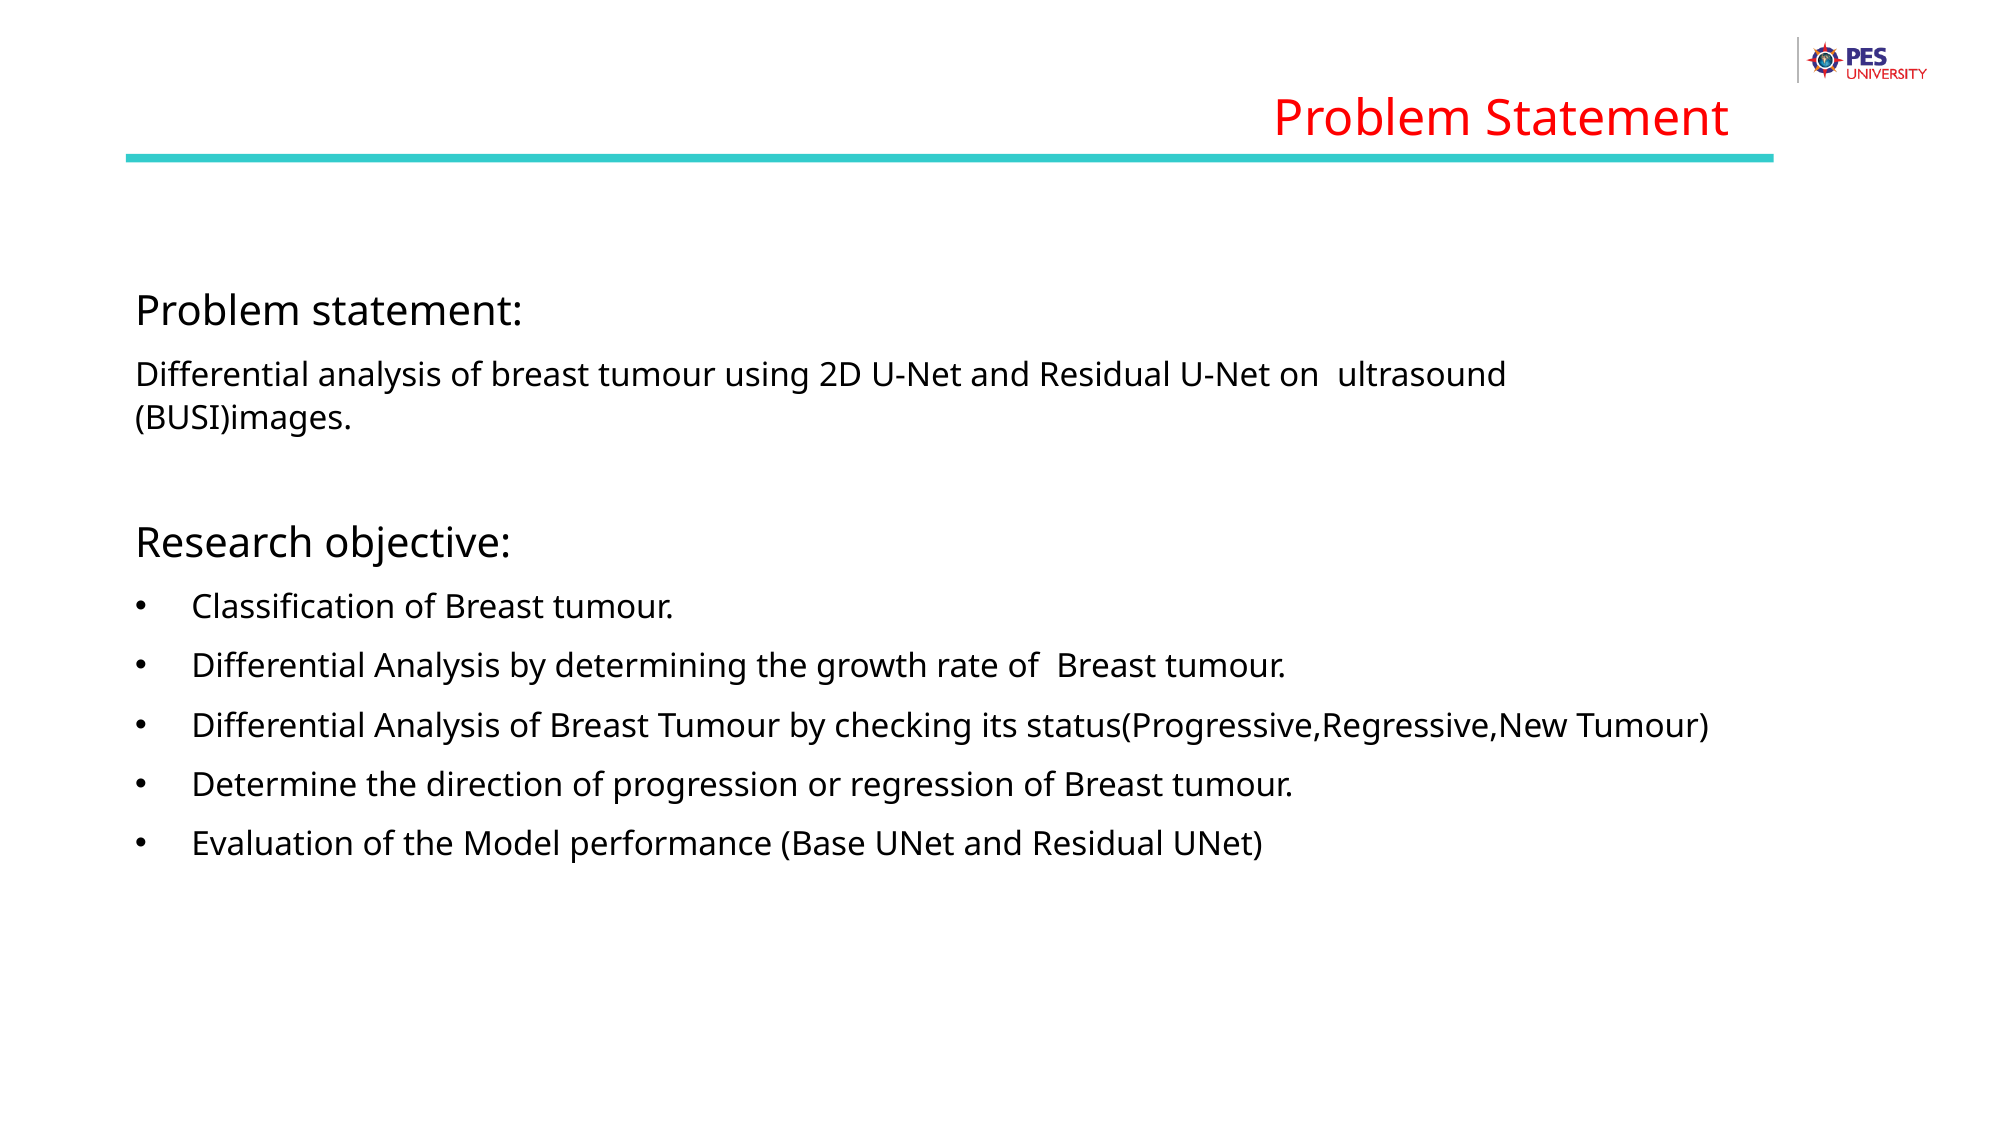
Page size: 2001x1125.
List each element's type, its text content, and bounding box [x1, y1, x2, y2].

picture [1806, 41, 1927, 79]
text_box [125, 153, 1774, 163]
text_box Problem Statement [681, 78, 1745, 153]
text_box Problem statement: Differential analysis of breast tumour using 2D U-Net and Residual U-Net on ultrasound (BUSI)images. Research objective: Classification of Breast tumour. Differential Analysis by determining the growth rate of Breast tumour. Differential Analysis of Breast Tumour by checking its status(Progressive,Regressive,New Tumour) Determine the direction of progression or regression of Breast tumour. Evaluation of the Model performance (Base UNet and Residual UNet) [120, 273, 1745, 1047]
